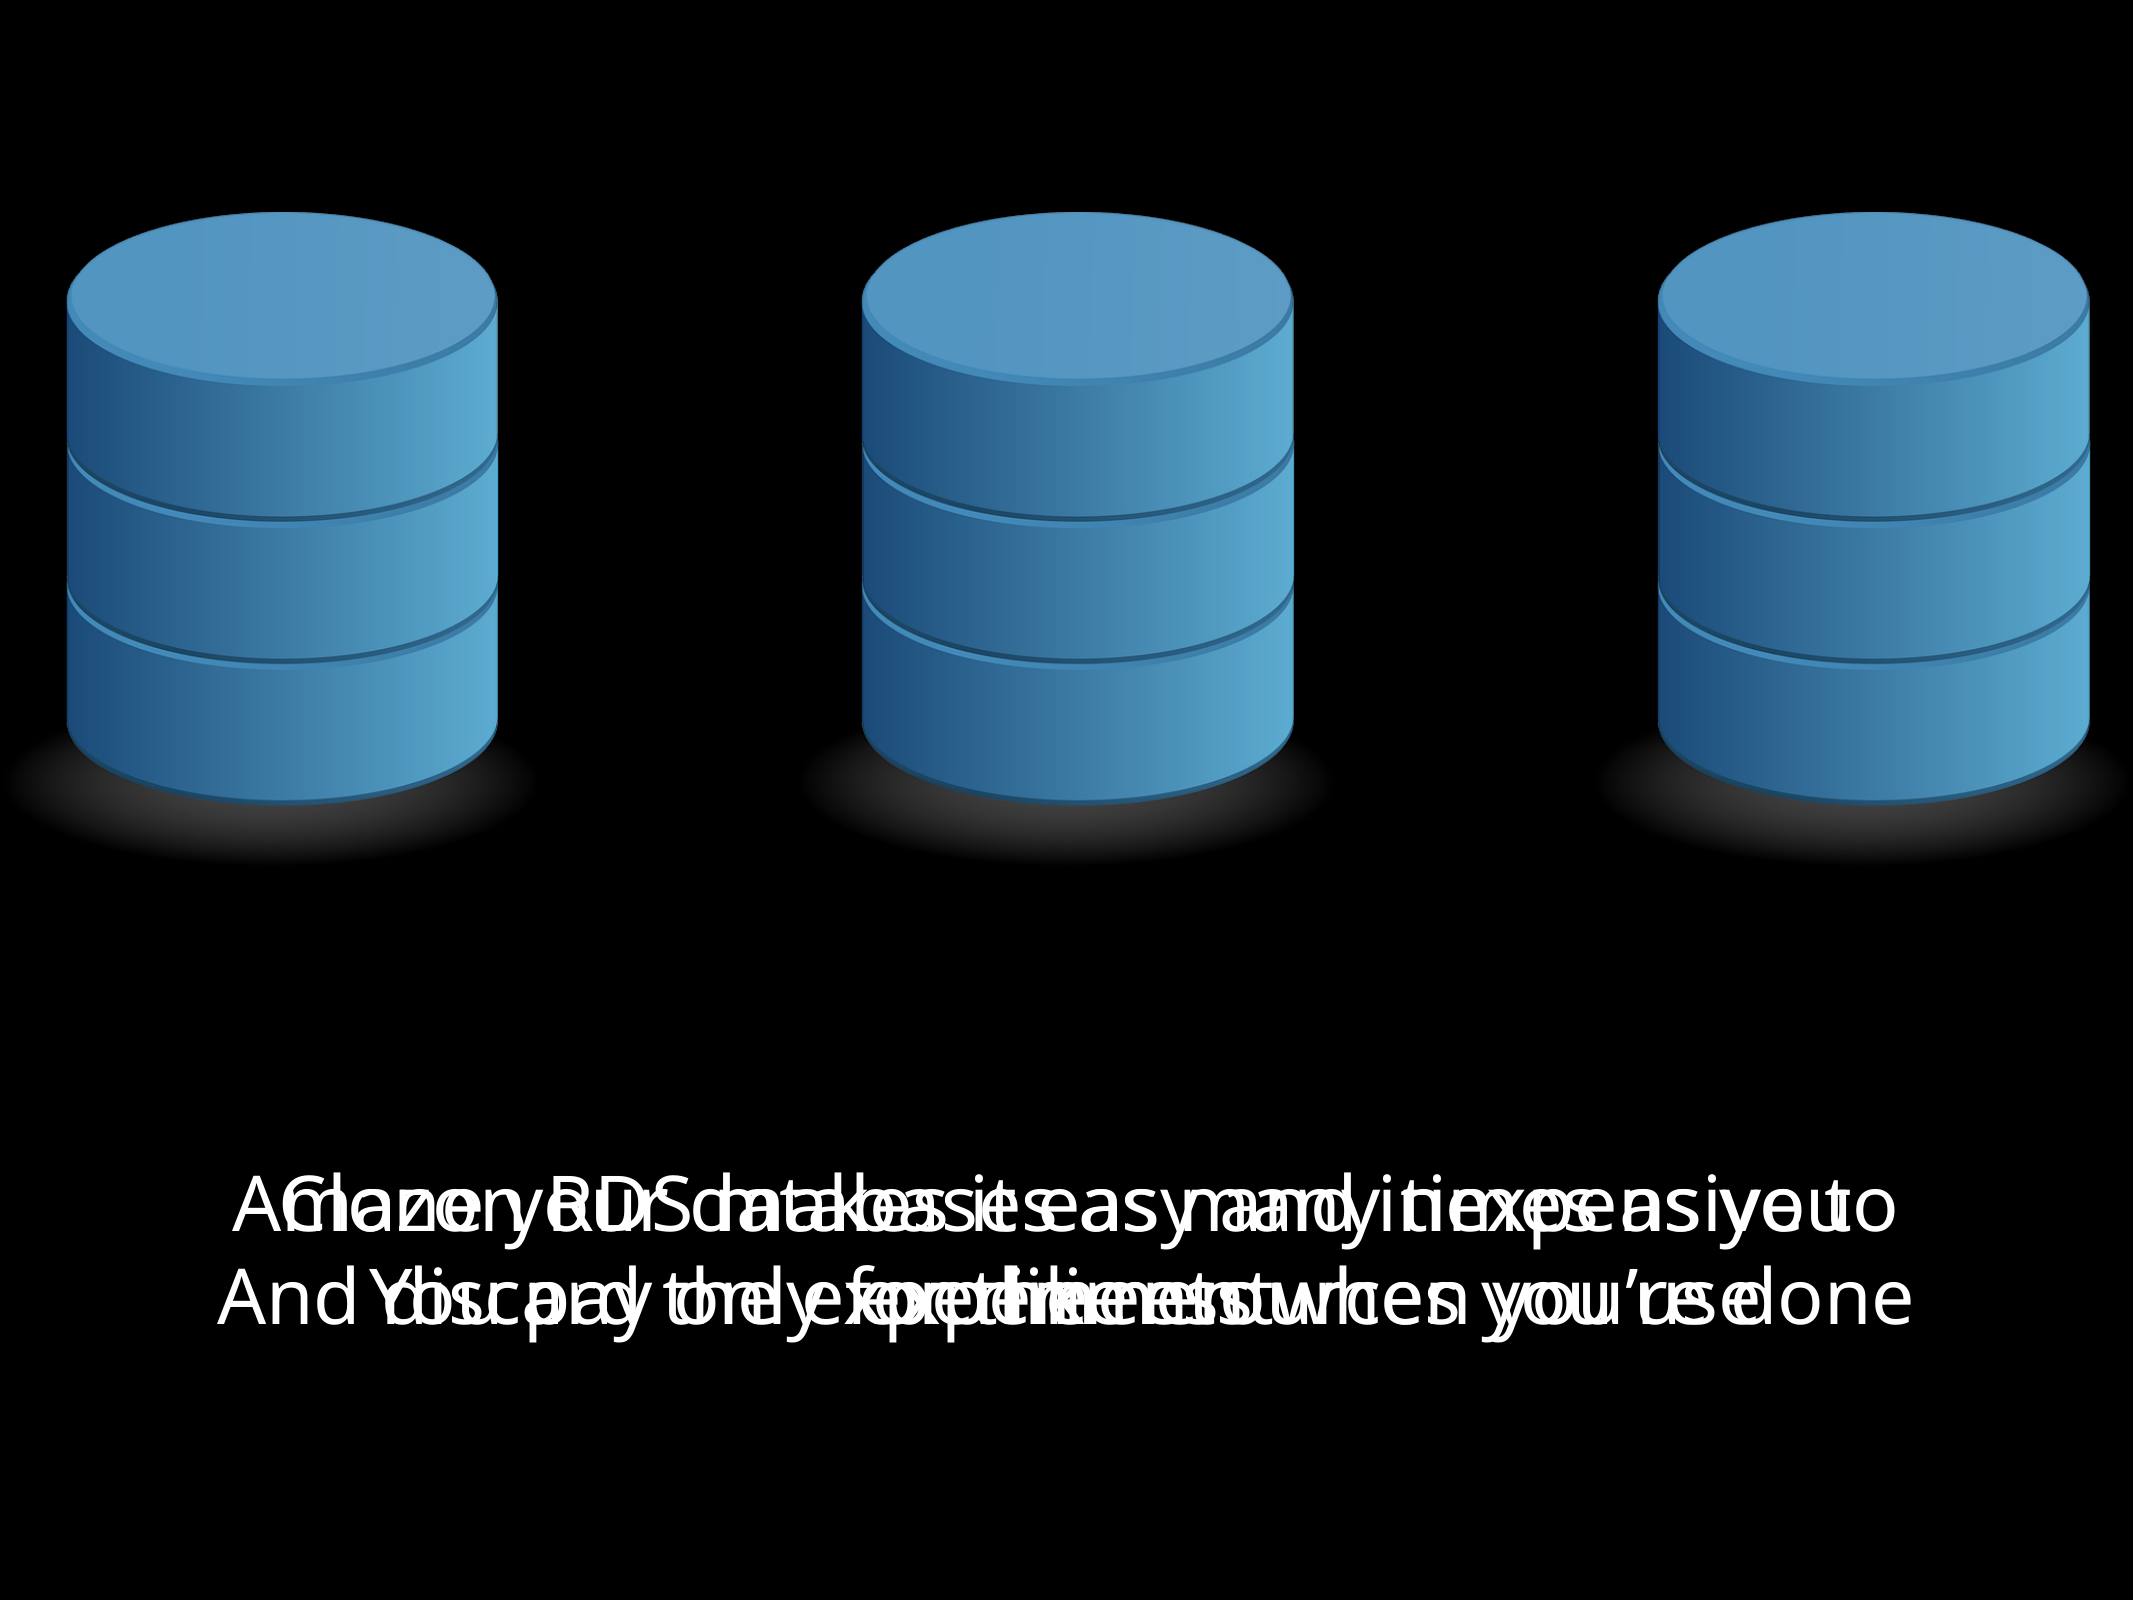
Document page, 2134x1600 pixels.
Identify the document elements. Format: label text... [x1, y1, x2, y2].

picture [0, 212, 542, 867]
text_box You pay only for the resources you use [208, 806, 1925, 1348]
picture [1591, 212, 2134, 867]
picture [795, 212, 1338, 867]
